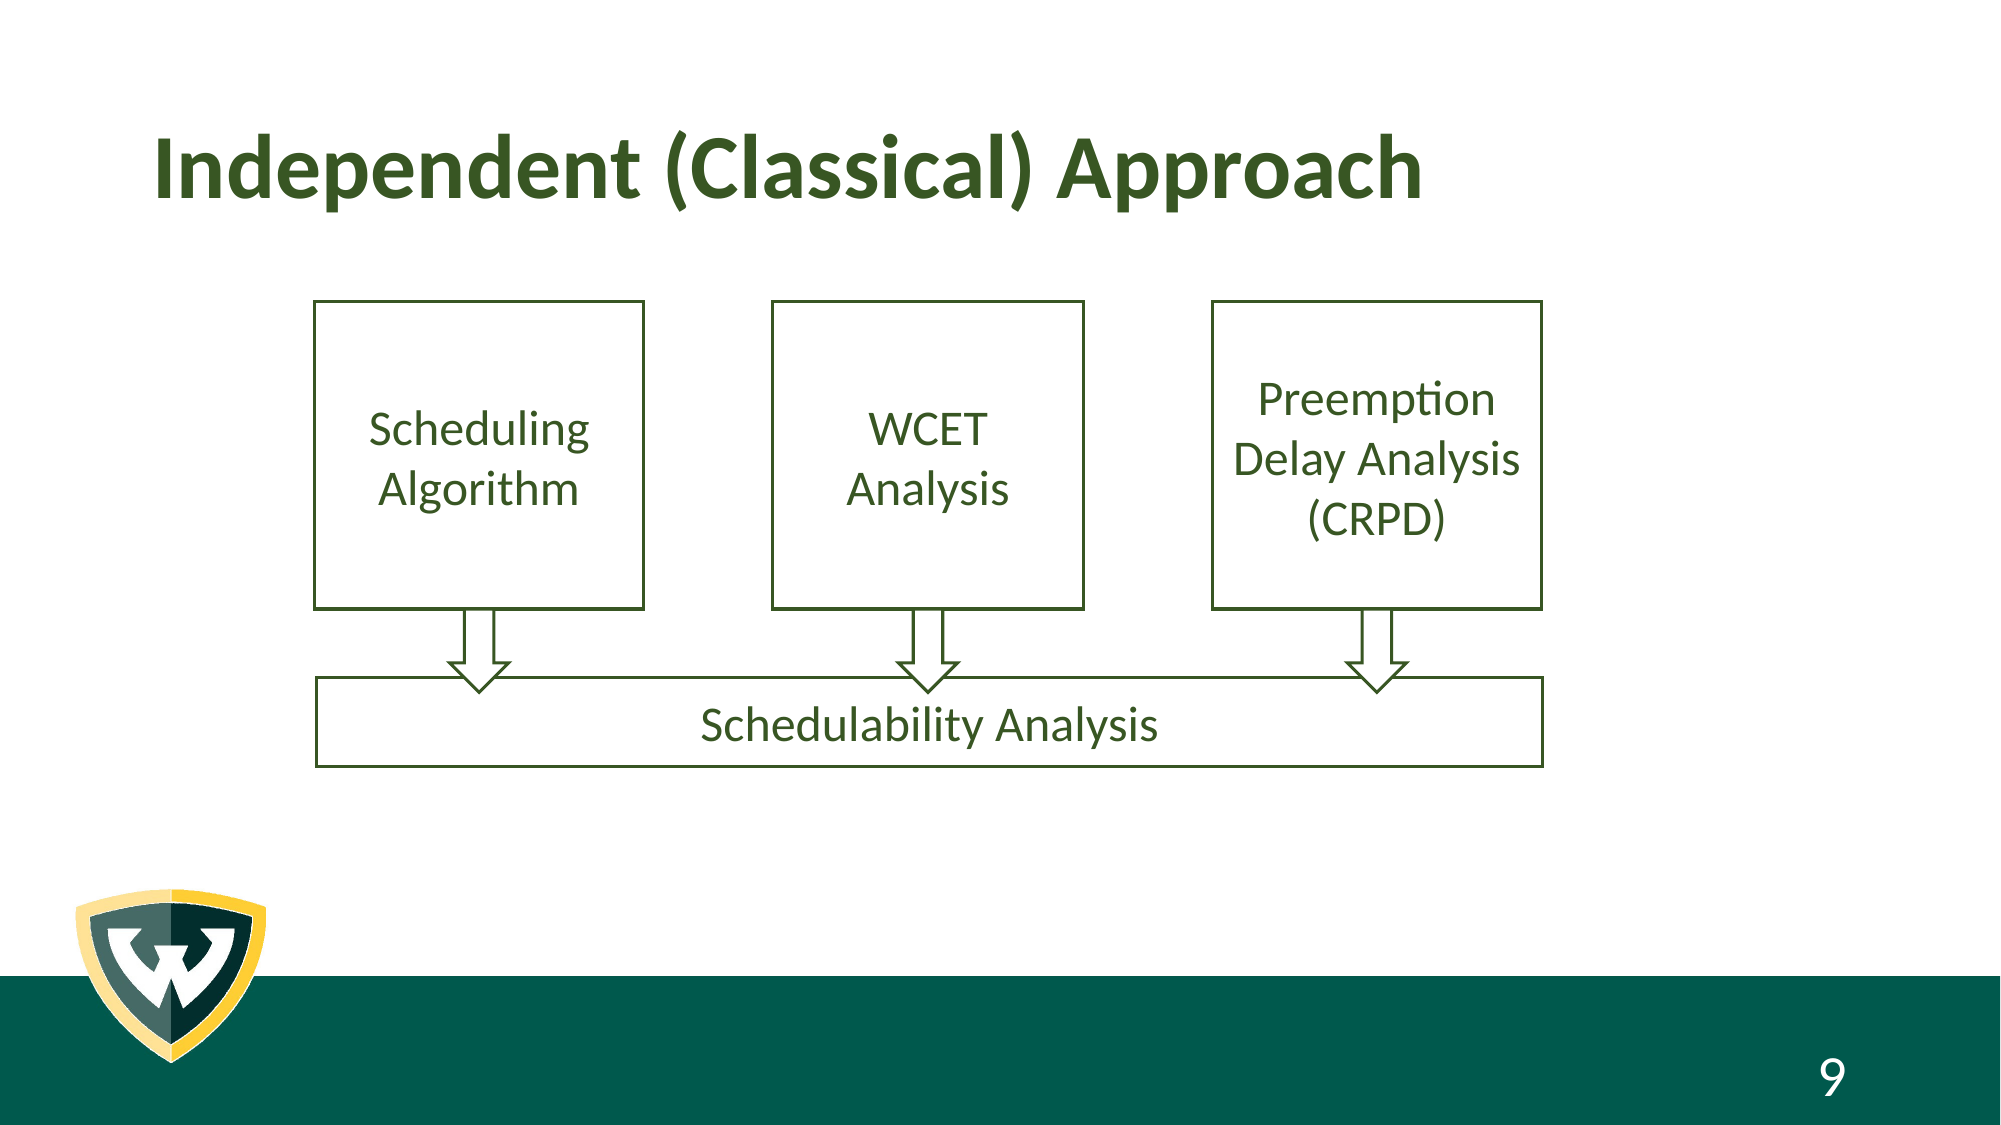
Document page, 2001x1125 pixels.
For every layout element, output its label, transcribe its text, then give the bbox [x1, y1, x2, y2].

text_box WCET Analysis [771, 300, 1085, 610]
text_box Scheduling Algorithm [314, 300, 644, 610]
text_box [447, 607, 512, 694]
title Independent (Classical) Approach [137, 59, 1863, 278]
picture [0, 0, 2001, 1125]
slide_number 9 [1412, 1042, 1863, 1103]
text_box Preemption Delay Analysis (CRPD) [1212, 300, 1542, 610]
text_box [895, 607, 961, 694]
text_box Schedulability Analysis [315, 677, 1544, 767]
text_box [1344, 607, 1409, 694]
